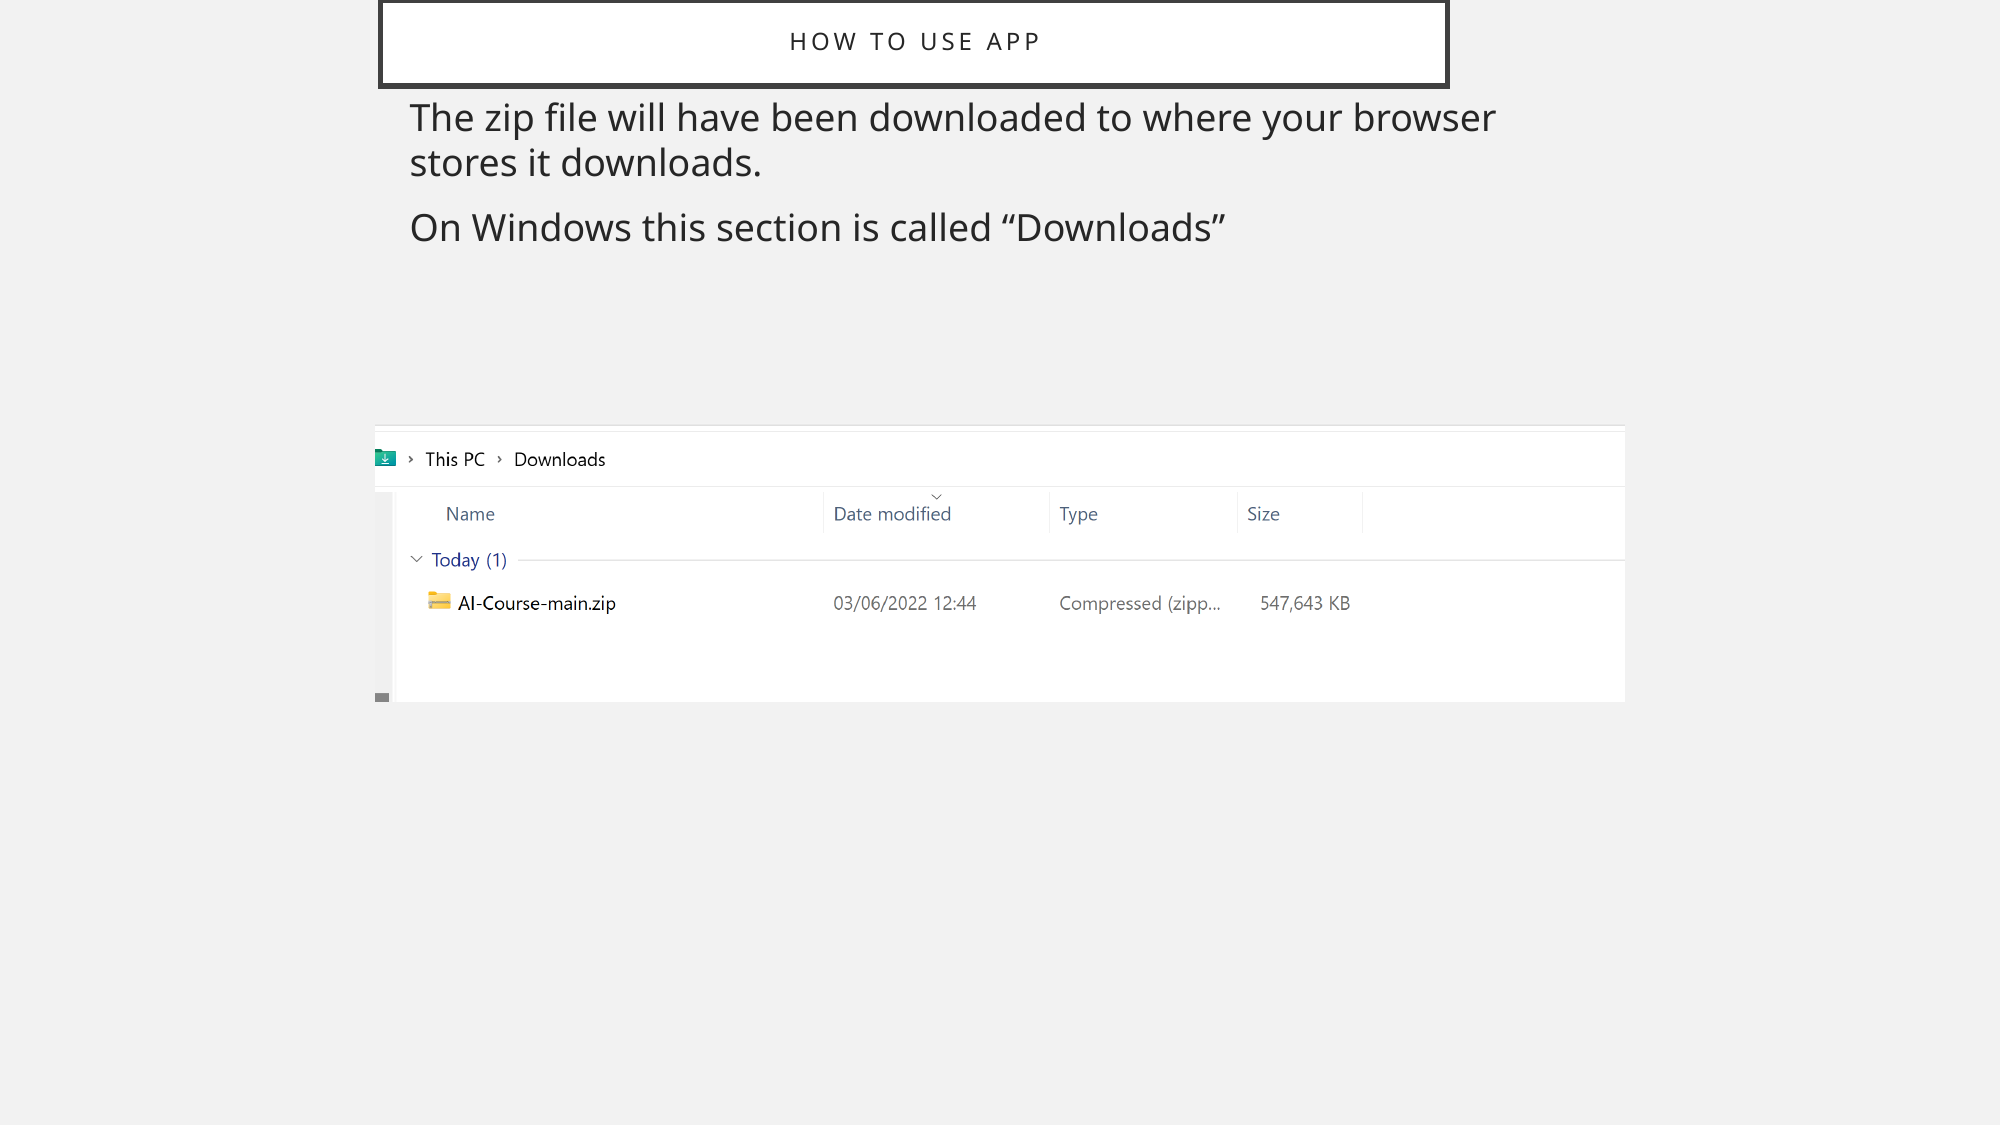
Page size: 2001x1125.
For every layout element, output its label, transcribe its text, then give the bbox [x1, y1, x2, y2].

picture [375, 423, 1625, 702]
list The zip file will have been downloaded to where your browser stores it downloads. On Windows this section is called “Downloads” [394, 85, 1629, 332]
title How to Use App [378, 0, 1450, 89]
